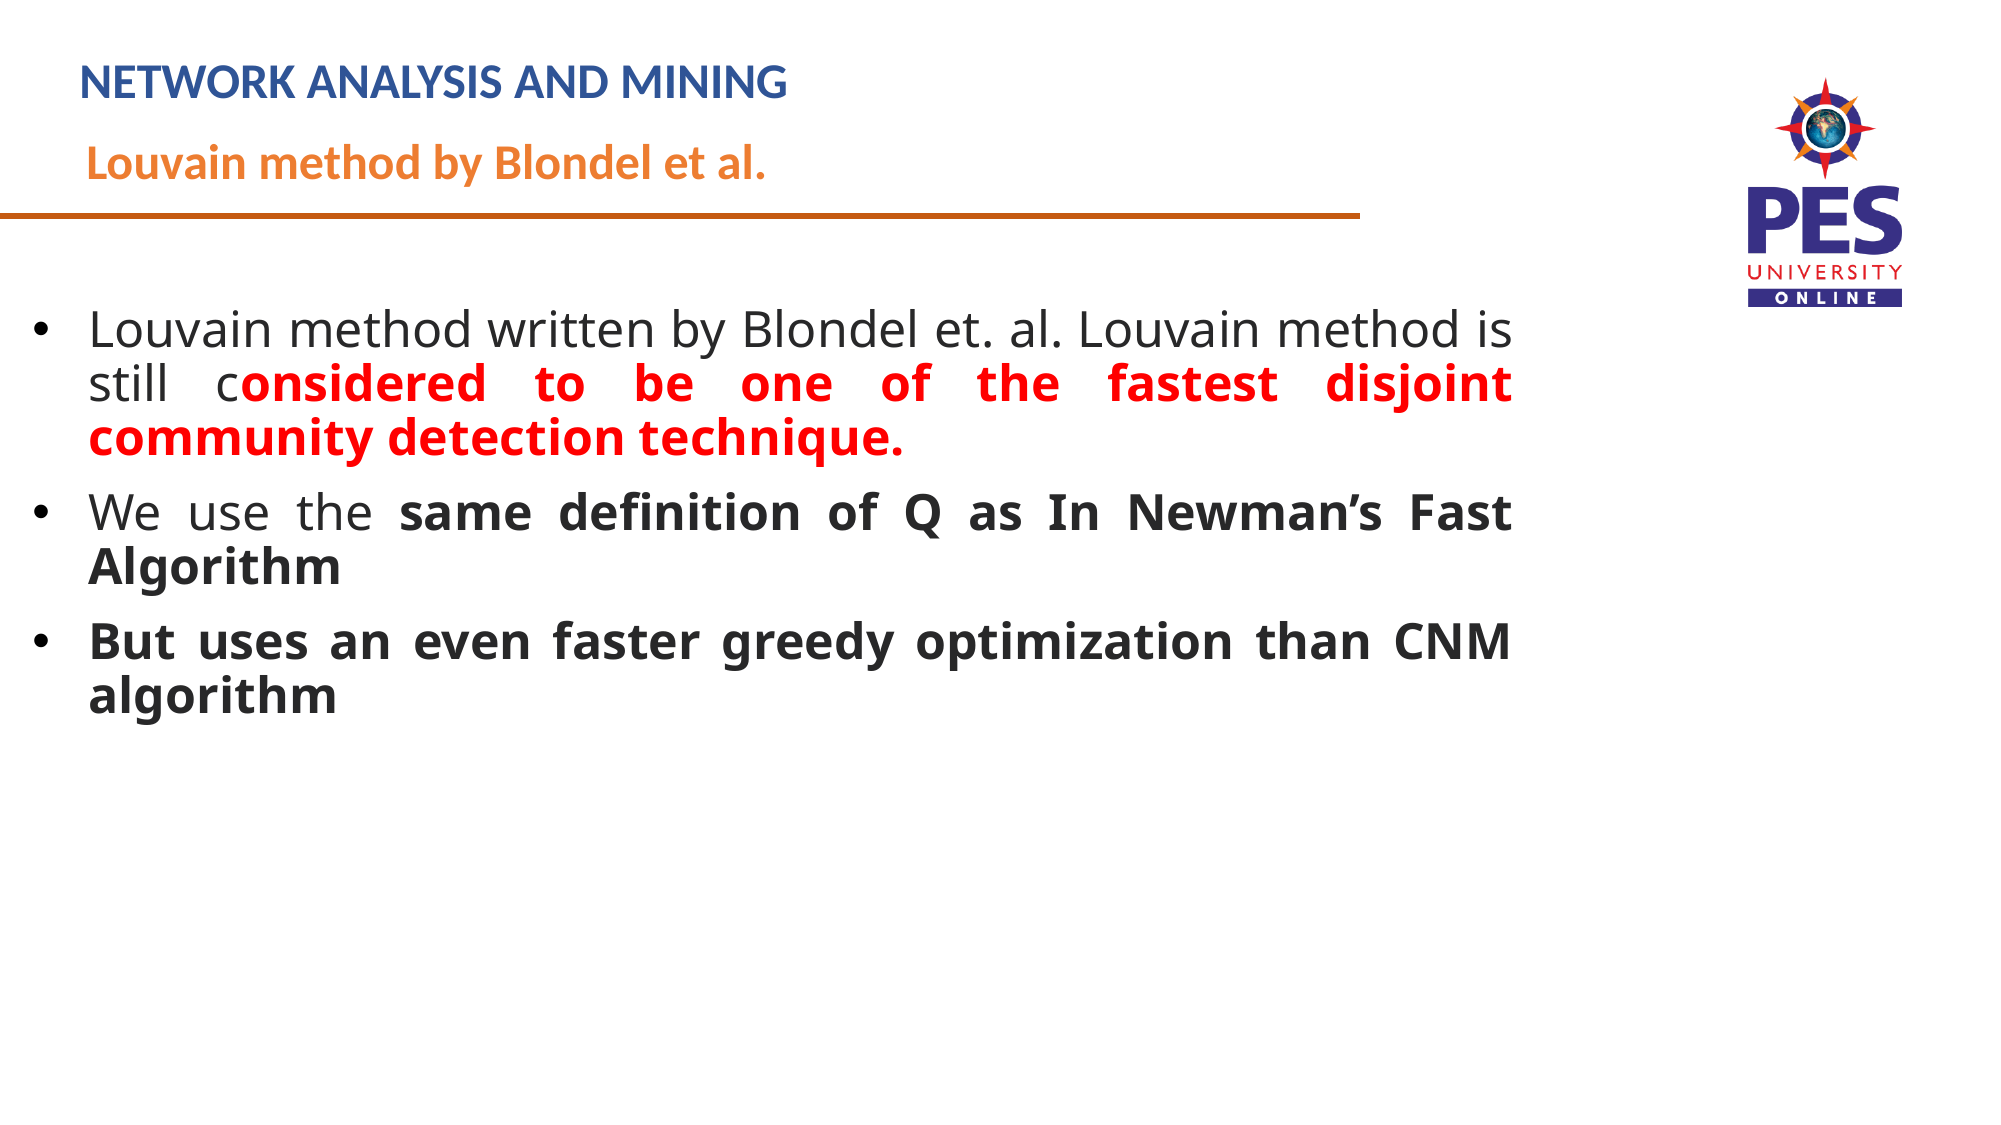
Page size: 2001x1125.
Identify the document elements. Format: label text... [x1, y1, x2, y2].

text_box NETWORK ANALYSIS AND MINING [64, 41, 1295, 117]
text_box Louvain method written by Blondel et. al. Louvain method is still considered to be one of the fastest disjoint community detection technique. We use the same definition of Q as In Newman’s Fast Algorithm But uses an even faster greedy optimization than CNM algorithm [0, 297, 1529, 1125]
text_box [767, 537, 975, 745]
picture [1748, 76, 1902, 307]
text_box Louvain method by Blondel et al. [71, 122, 1384, 198]
